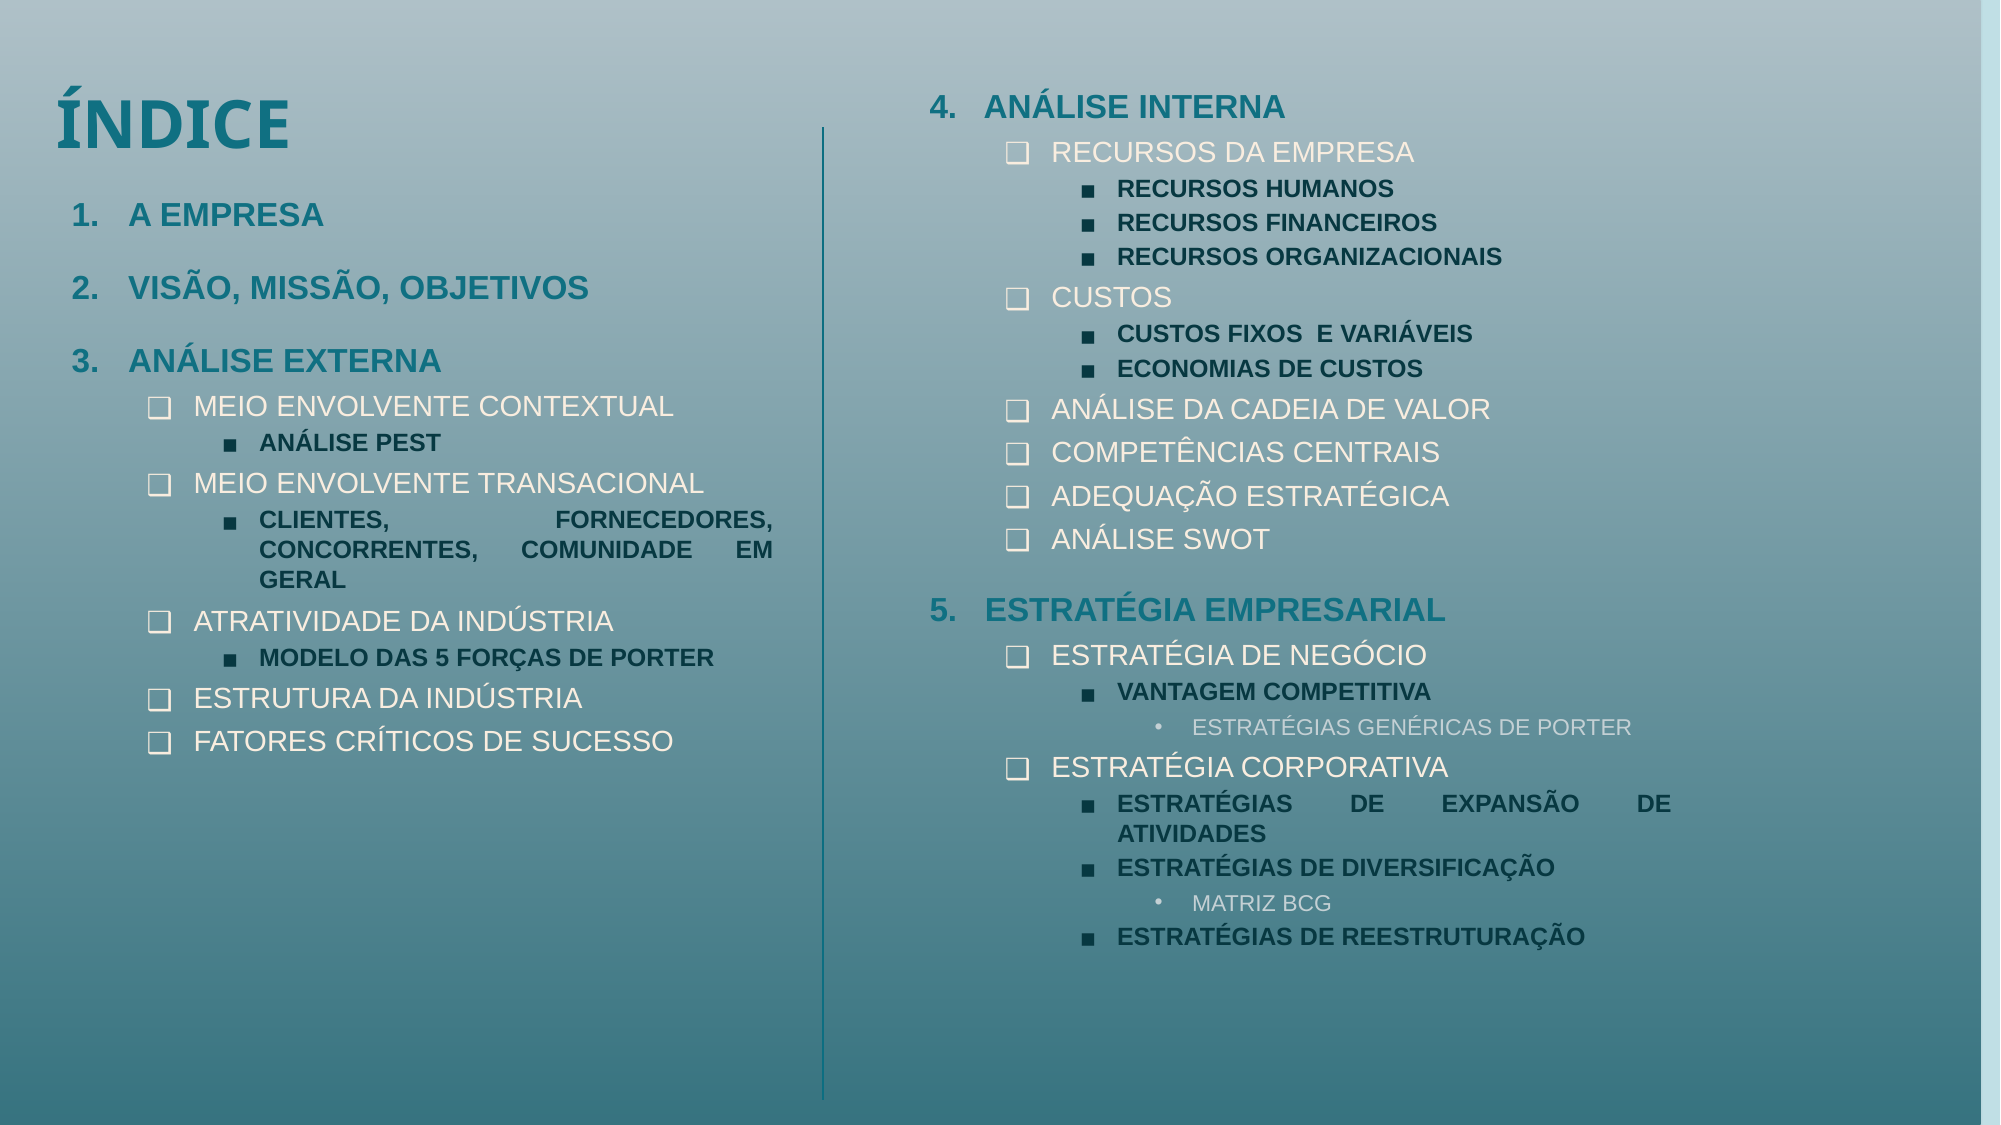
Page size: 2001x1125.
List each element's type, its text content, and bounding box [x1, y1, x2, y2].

text_box [0, 0, 1981, 1125]
text_box 4. ANÁLISE INTERNA RECURSOS DA EMPRESA RECURSOS HUMANOS RECURSOS FINANCEIROS RECURSOS ORGANIZACIONAIS CUSTOS CUSTOS FIXOS E VARIÁVEIS ECONOMIAS DE CUSTOS ANÁLISE DA CADEIA DE VALOR COMPETÊNCIAS CENTRAIS ADEQUAÇÃO ESTRATÉGICA ANÁLISE SWOT 5. ESTRATÉGIA EMPRESARIAL ESTRATÉGIA DE NEGÓCIO VANTAGEM COMPETITIVA ESTRATÉGIAS GENÉRICAS DE PORTER ESTRATÉGIA CORPORATIVA ESTRATÉGIAS DE EXPANSÃO DE ATIVIDADES ESTRATÉGIAS DE DIVERSIFICAÇÃO MATRIZ BCG ESTRATÉGIAS DE REESTRUTURAÇÃO [914, 69, 1688, 1056]
title ÍNDICE [41, 18, 1767, 236]
text_box A EMPRESA VISÃO, MISSÃO, OBJETIVOS ANÁLISE EXTERNA MEIO ENVOLVENTE CONTEXTUAL ANÁLISE PEST MEIO ENVOLVENTE TRANSACIONAL CLIENTES, FORNECEDORES, CONCORRENTES, COMUNIDADE EM GERAL ATRATIVIDADE DA INDÚSTRIA MODELO DAS 5 FORÇAS DE PORTER ESTRUTURA DA INDÚSTRIA FATORES CRÍTICOS DE SUCESSO [56, 177, 789, 969]
